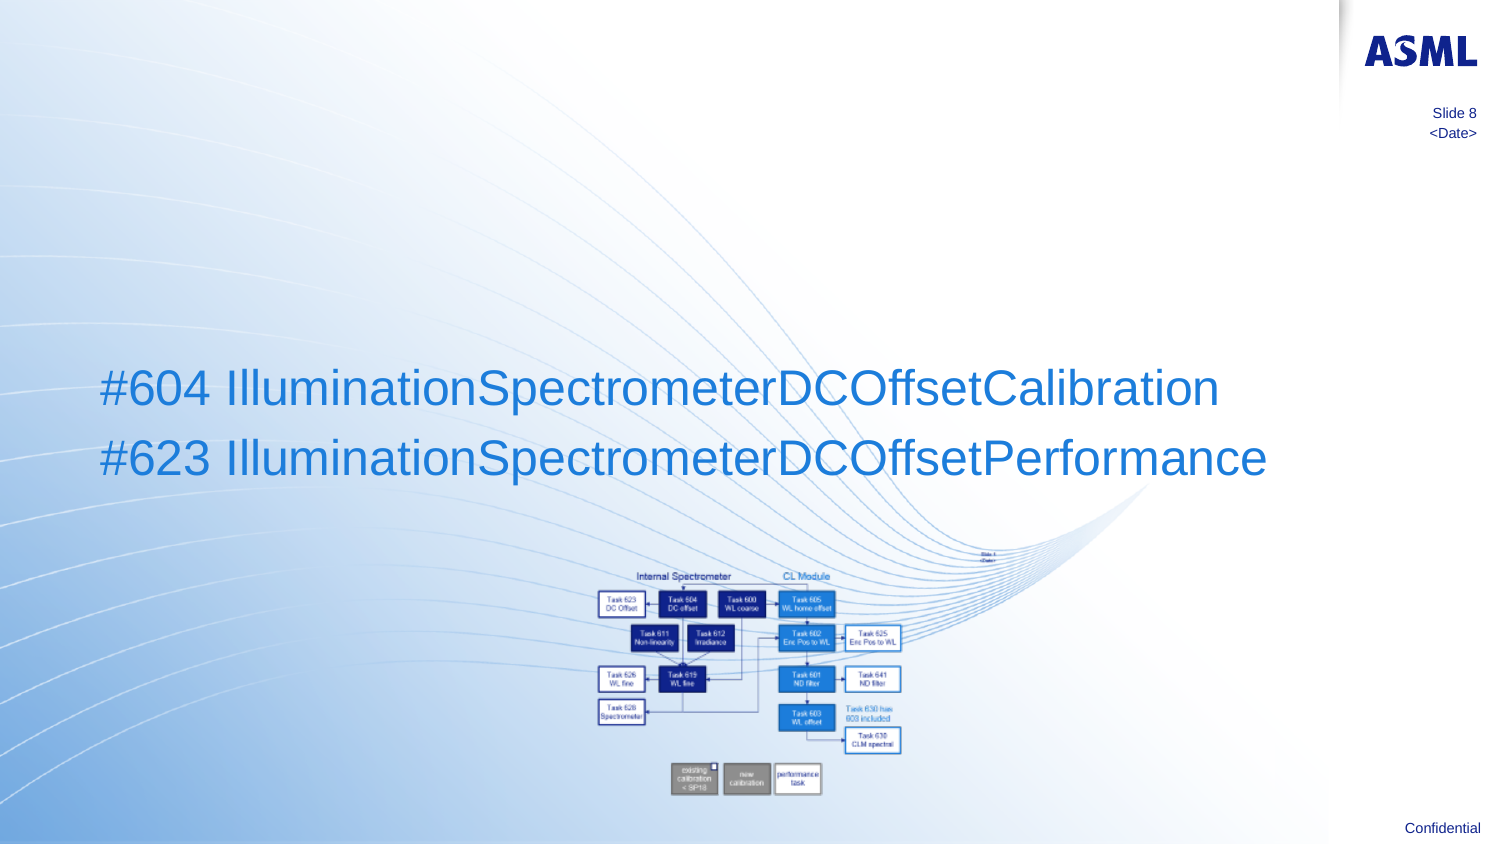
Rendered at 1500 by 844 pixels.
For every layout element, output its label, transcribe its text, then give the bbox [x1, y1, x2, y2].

slide_number Slide 8 [1353, 105, 1477, 121]
picture [0, 0, 1500, 844]
slide_number <Date> [1353, 126, 1477, 142]
list #604 IlluminationSpectrometerDCOffsetCalibration #623 IlluminationSpectrometerDCOffsetPerformance [100, 355, 1326, 489]
